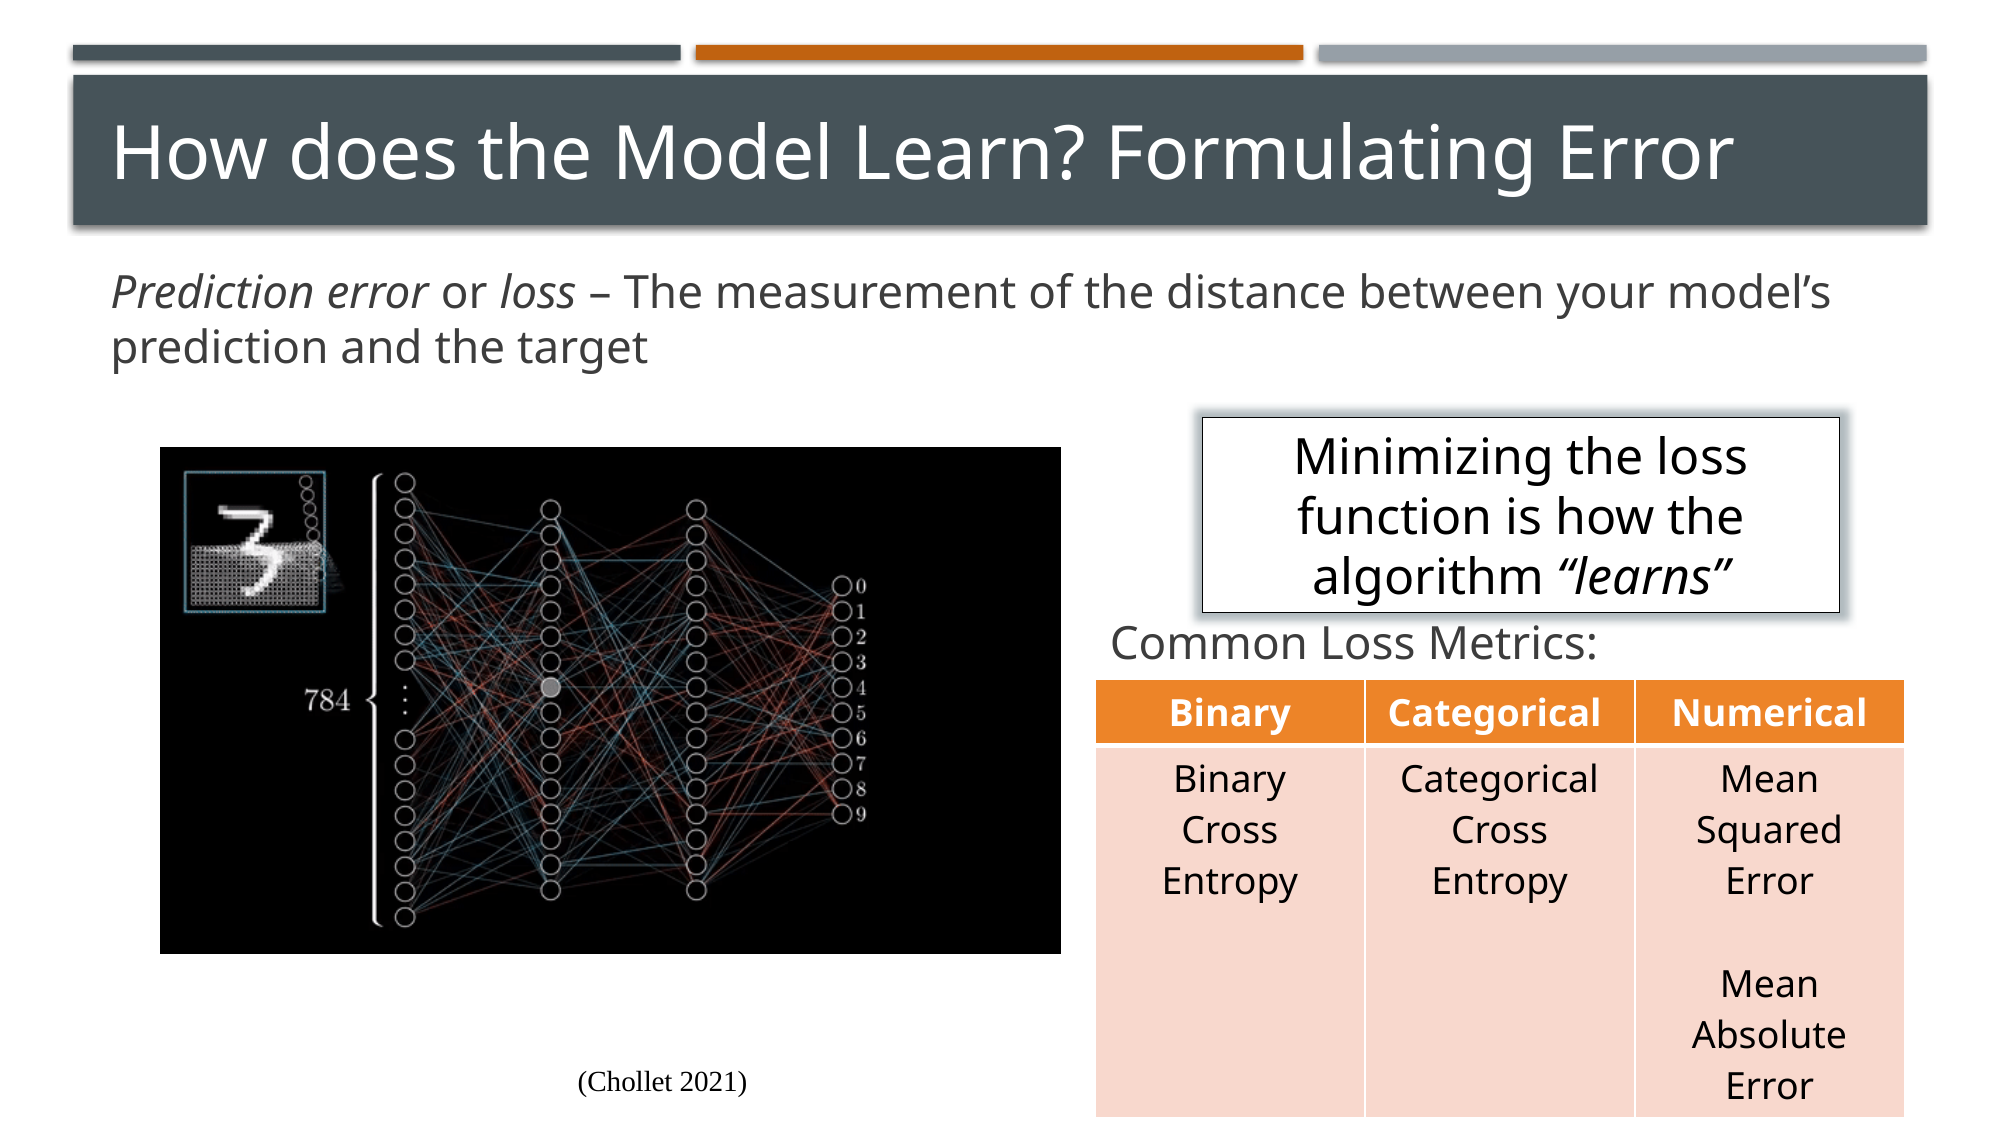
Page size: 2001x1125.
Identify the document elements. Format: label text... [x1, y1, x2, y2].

table_header Categorical [1366, 680, 1634, 743]
title How does the Model Learn? Formulating Error [95, 89, 1905, 210]
table_header Numerical [1636, 680, 1904, 743]
text_box Common Loss Metrics: [1094, 605, 1905, 678]
footer (Chollet 2021) [95, 1050, 1094, 1110]
picture [159, 447, 1061, 955]
text_box Minimizing the loss function is how the algorithm “learns” [1202, 417, 1840, 613]
list Prediction error or loss – The measurement of the distance between your model’s prediction and the target [95, 254, 1905, 387]
table_header Binary [1096, 680, 1364, 743]
table_cell Mean Squared Error Mean Absolute Error [1636, 748, 1904, 1117]
table_cell Binary Cross Entropy [1096, 748, 1364, 1117]
table_cell Categorical Cross Entropy [1366, 748, 1634, 1117]
